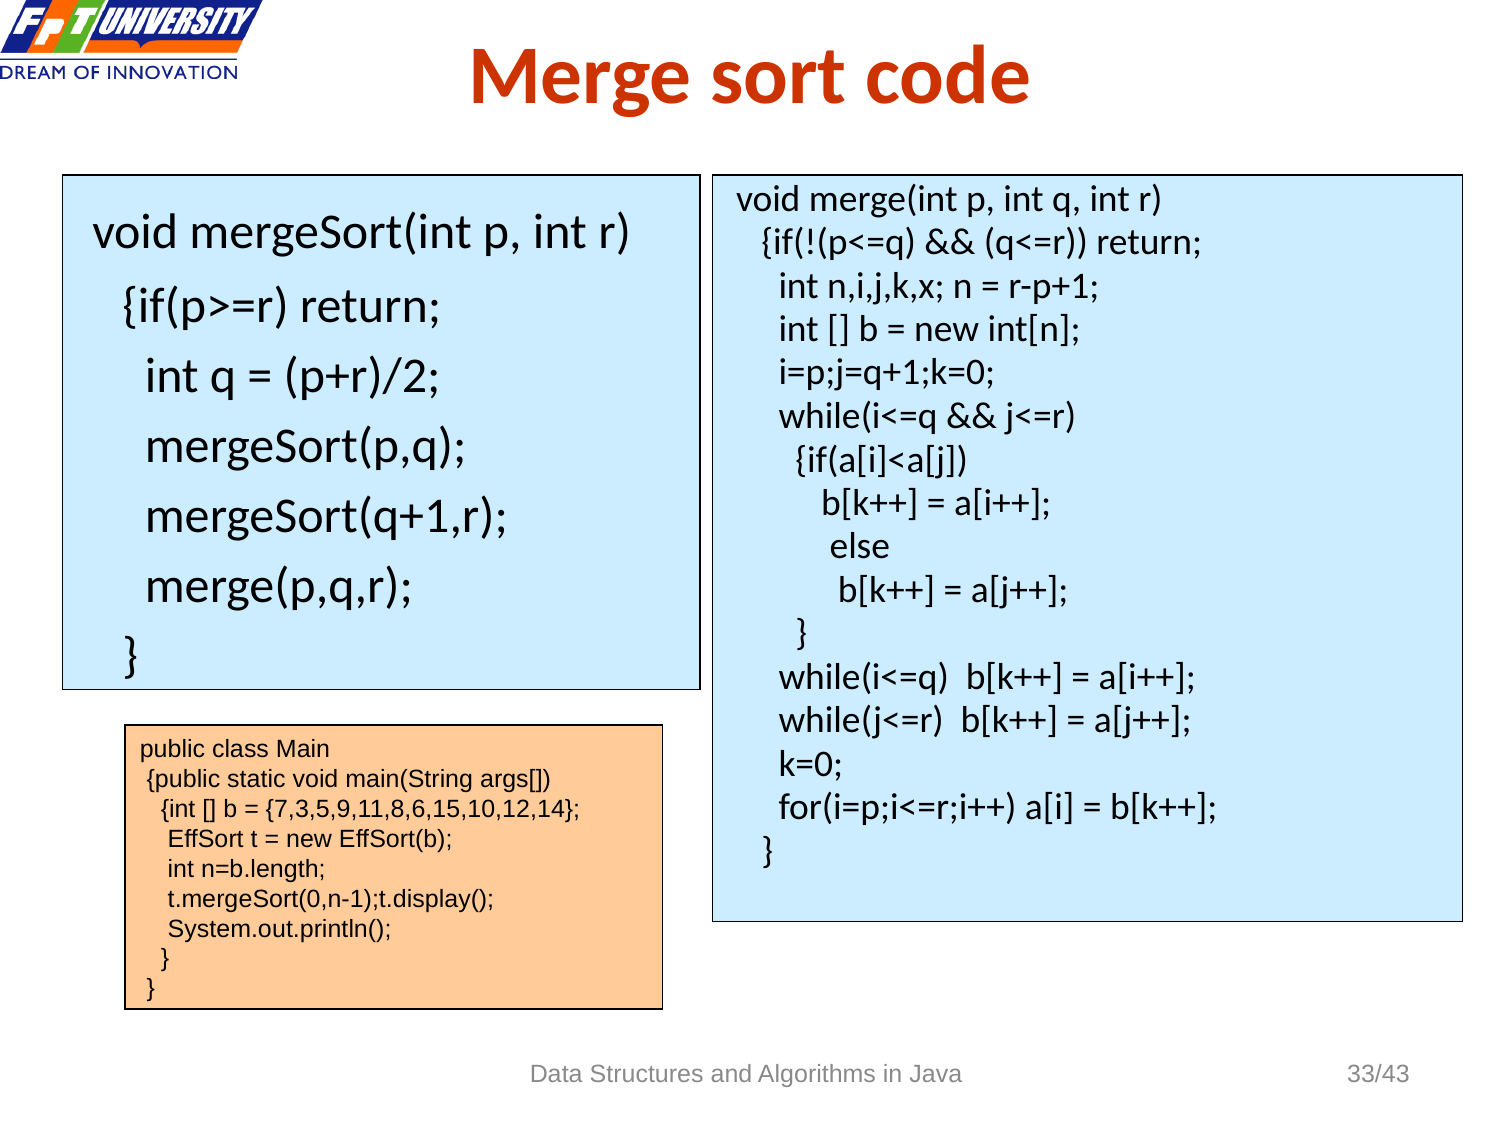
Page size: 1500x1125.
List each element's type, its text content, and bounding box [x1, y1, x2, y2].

footer Data Structures and Algorithms in Java [474, 1042, 1025, 1103]
text_box void mergeSort(int p, int r) {if(p>=r) return; int q = (p+r)/2; mergeSort(p,q); mergeSort(q+1,r); merge(p,q,r); } [62, 174, 700, 690]
slide_number 33/43 [1074, 1042, 1425, 1103]
title Merge sort code [74, 0, 1426, 172]
picture [0, 0, 74, 79]
text_box public class Main {public static void main(String args[]) {int [] b = {7,3,5,9,11,8,6,15,10,12,14}; EffSort t = new EffSort(b); int n=b.length; t.mergeSort(0,n-1);t.display(); System.out.println(); } } [124, 725, 663, 1010]
list void merge(int p, int q, int r) {if(!(p<=q) && (q<=r)) return; int n,i,j,k,x; n = r-p+1; int [] b = new int[n]; i=p;j=q+1;k=0; while(i<=q && j<=r) {if(a[i]<a[j]) b[k++] = a[i++]; else b[k++] = a[j++]; } while(i<=q) b[k++] = a[i++]; while(j<=r) b[k++] = a[j++]; k=0; for(i=p;i<=r;i++) a[i] = b[k++]; } [712, 174, 1463, 922]
